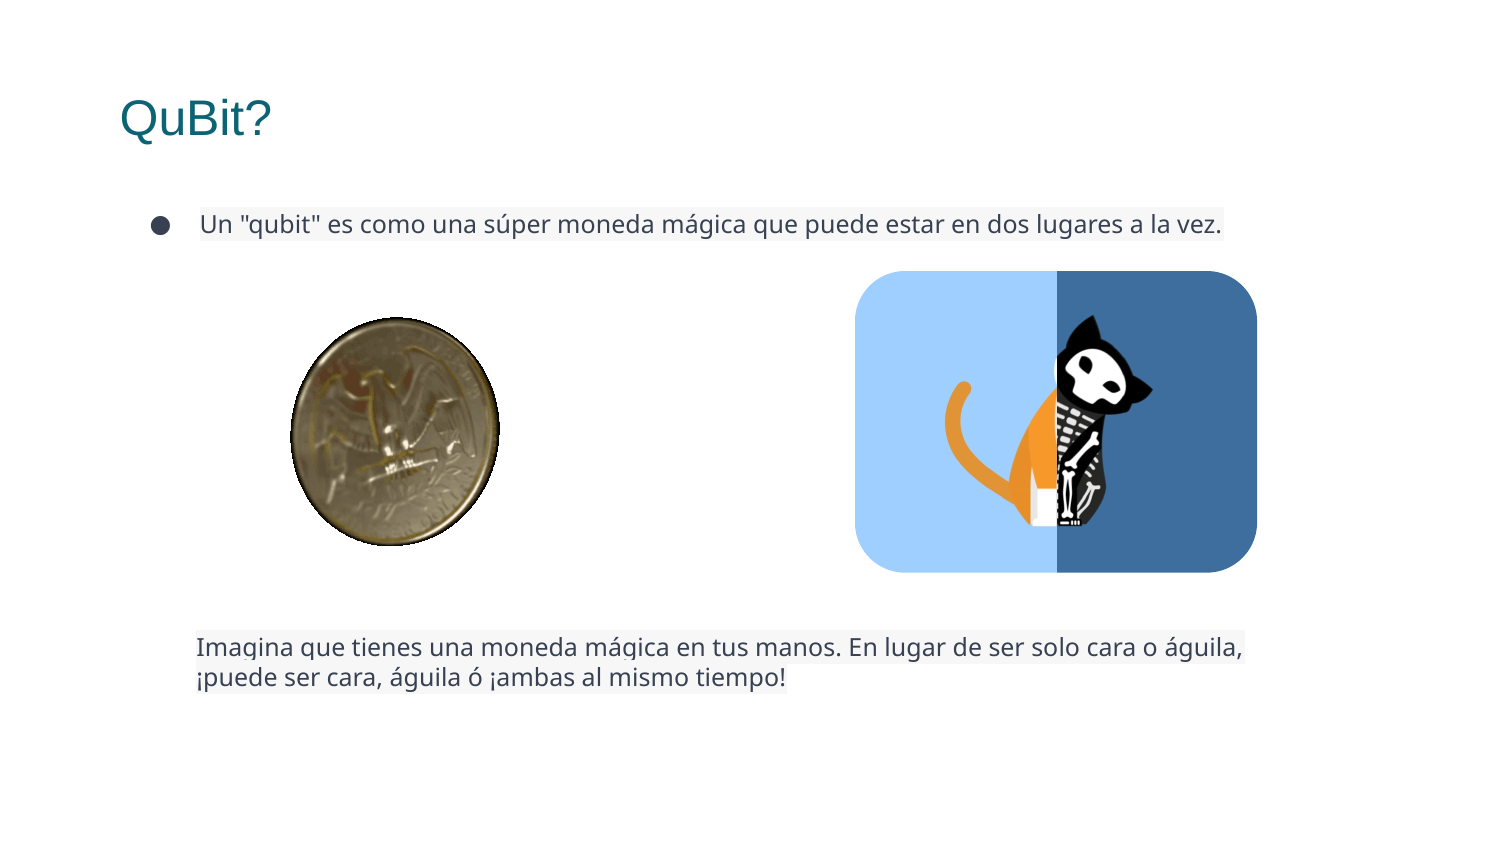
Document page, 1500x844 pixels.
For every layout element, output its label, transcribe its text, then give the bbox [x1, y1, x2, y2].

text_box QuBit? [104, 58, 1174, 160]
text_box Un "qubit" es como una súper moneda mágica que puede estar en dos lugares a la vez. [109, 188, 1393, 315]
text_box Imagina que tienes una moneda mágica en tus manos. En lugar de ser solo cara o águila, ¡puede ser cara, águila ó ¡ambas al mismo tiempo! [181, 616, 1279, 707]
picture [214, 249, 579, 594]
picture [854, 270, 1258, 573]
